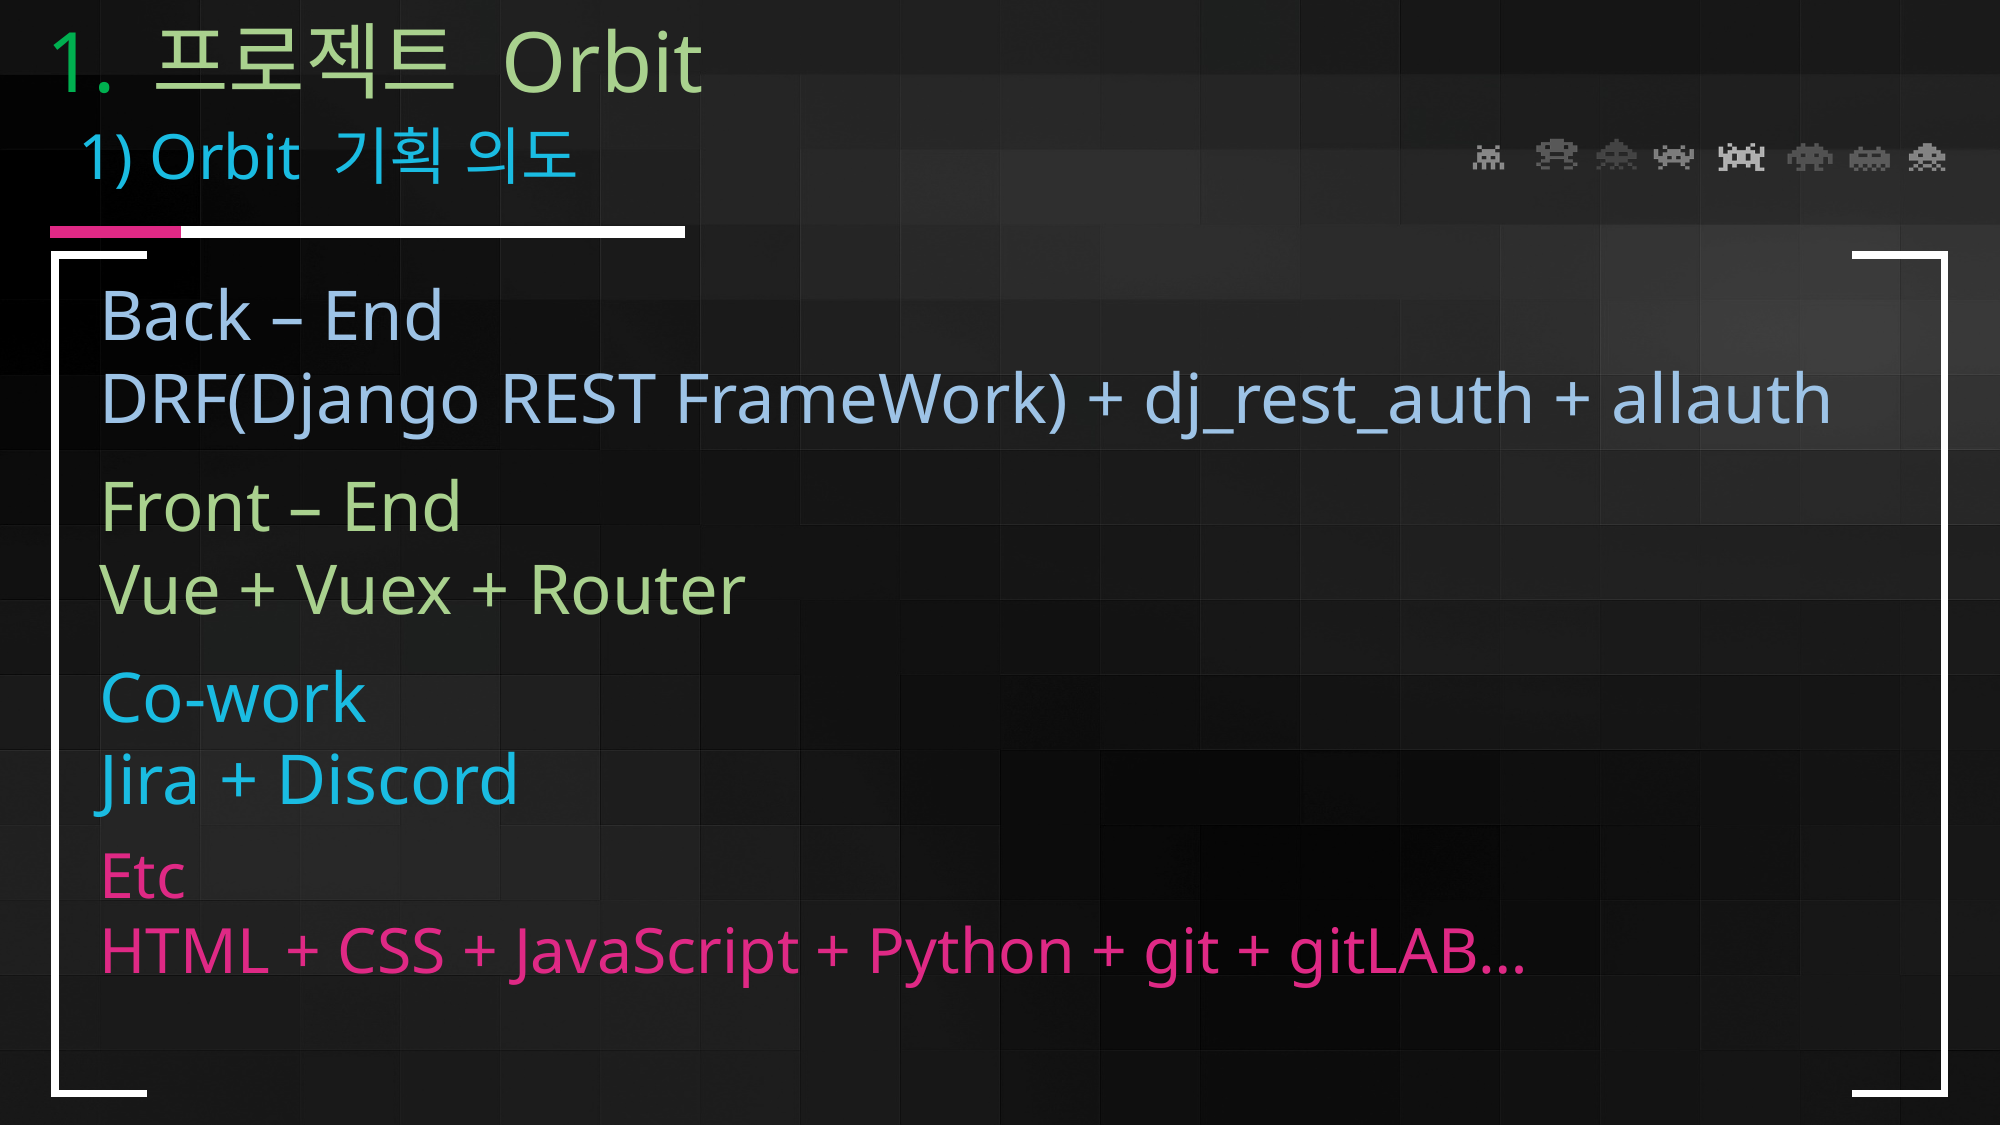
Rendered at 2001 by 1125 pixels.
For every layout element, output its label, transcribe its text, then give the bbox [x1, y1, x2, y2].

text_box Co-work Jira + Discord [84, 646, 794, 827]
text_box 1. 프로젝트 Orbit 1) Orbit 기획 의도 [31, 1, 882, 334]
text_box Etc HTML + CSS + JavaScript + Python + git + gitLAB… [84, 828, 1640, 993]
text_box Back – End DRF(Django REST FrameWork) + dj_rest_auth + allauth [84, 264, 1916, 445]
text_box Front – End Vue + Vuex + Router [84, 455, 963, 636]
picture [0, 0, 2000, 1125]
